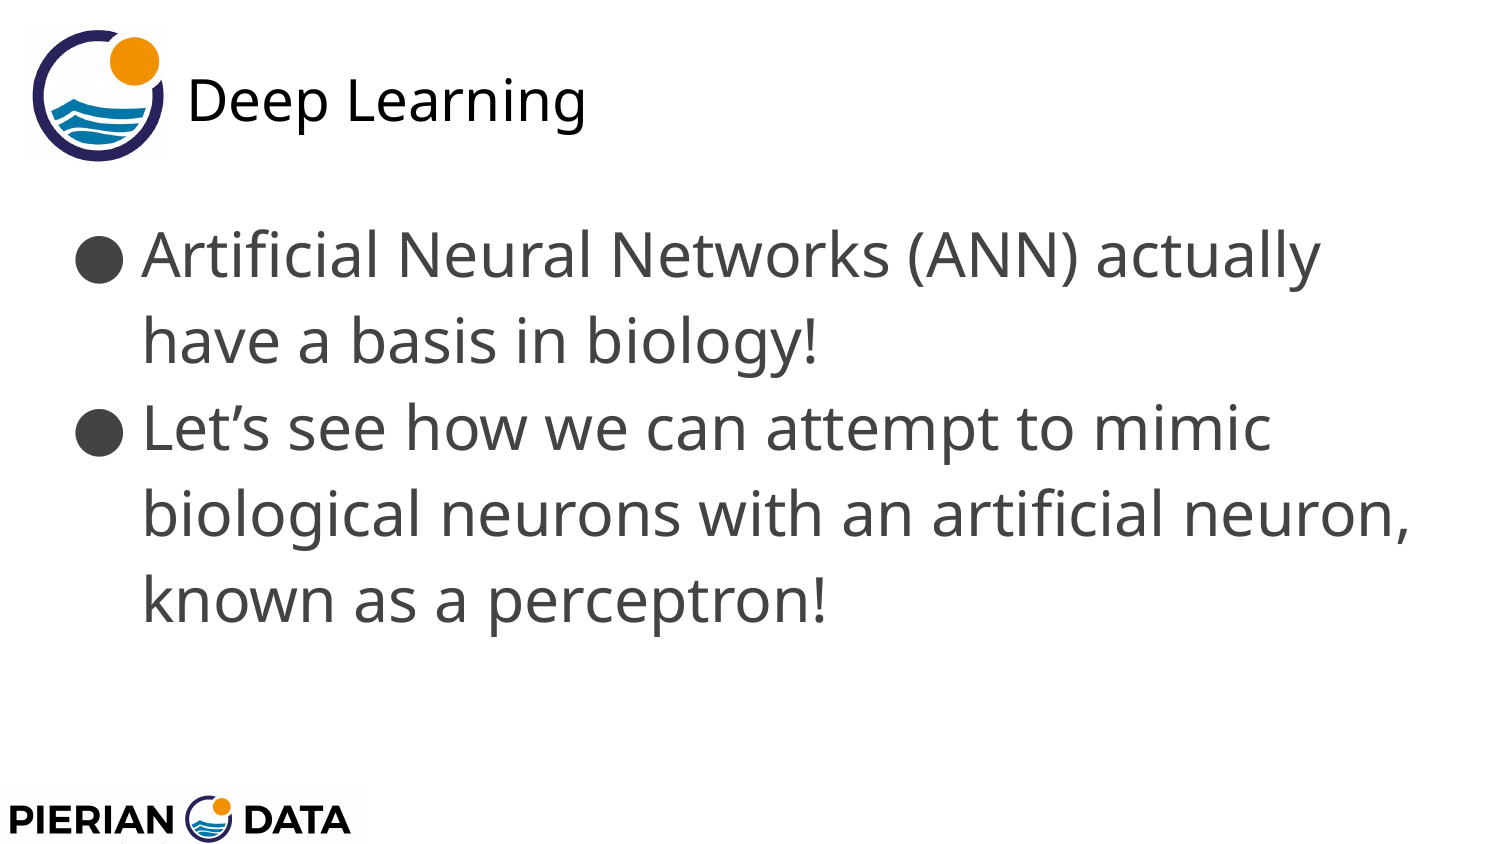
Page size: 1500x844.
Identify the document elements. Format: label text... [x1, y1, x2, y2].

list Artificial Neural Networks (ANN) actually have a basis in biology! Let’s see how we can attempt to mimic biological neurons with an artificial neuron, known as a perceptron! [51, 189, 1449, 750]
picture [24, 24, 172, 167]
title Deep Learning [176, 48, 1449, 143]
picture [0, 787, 368, 844]
